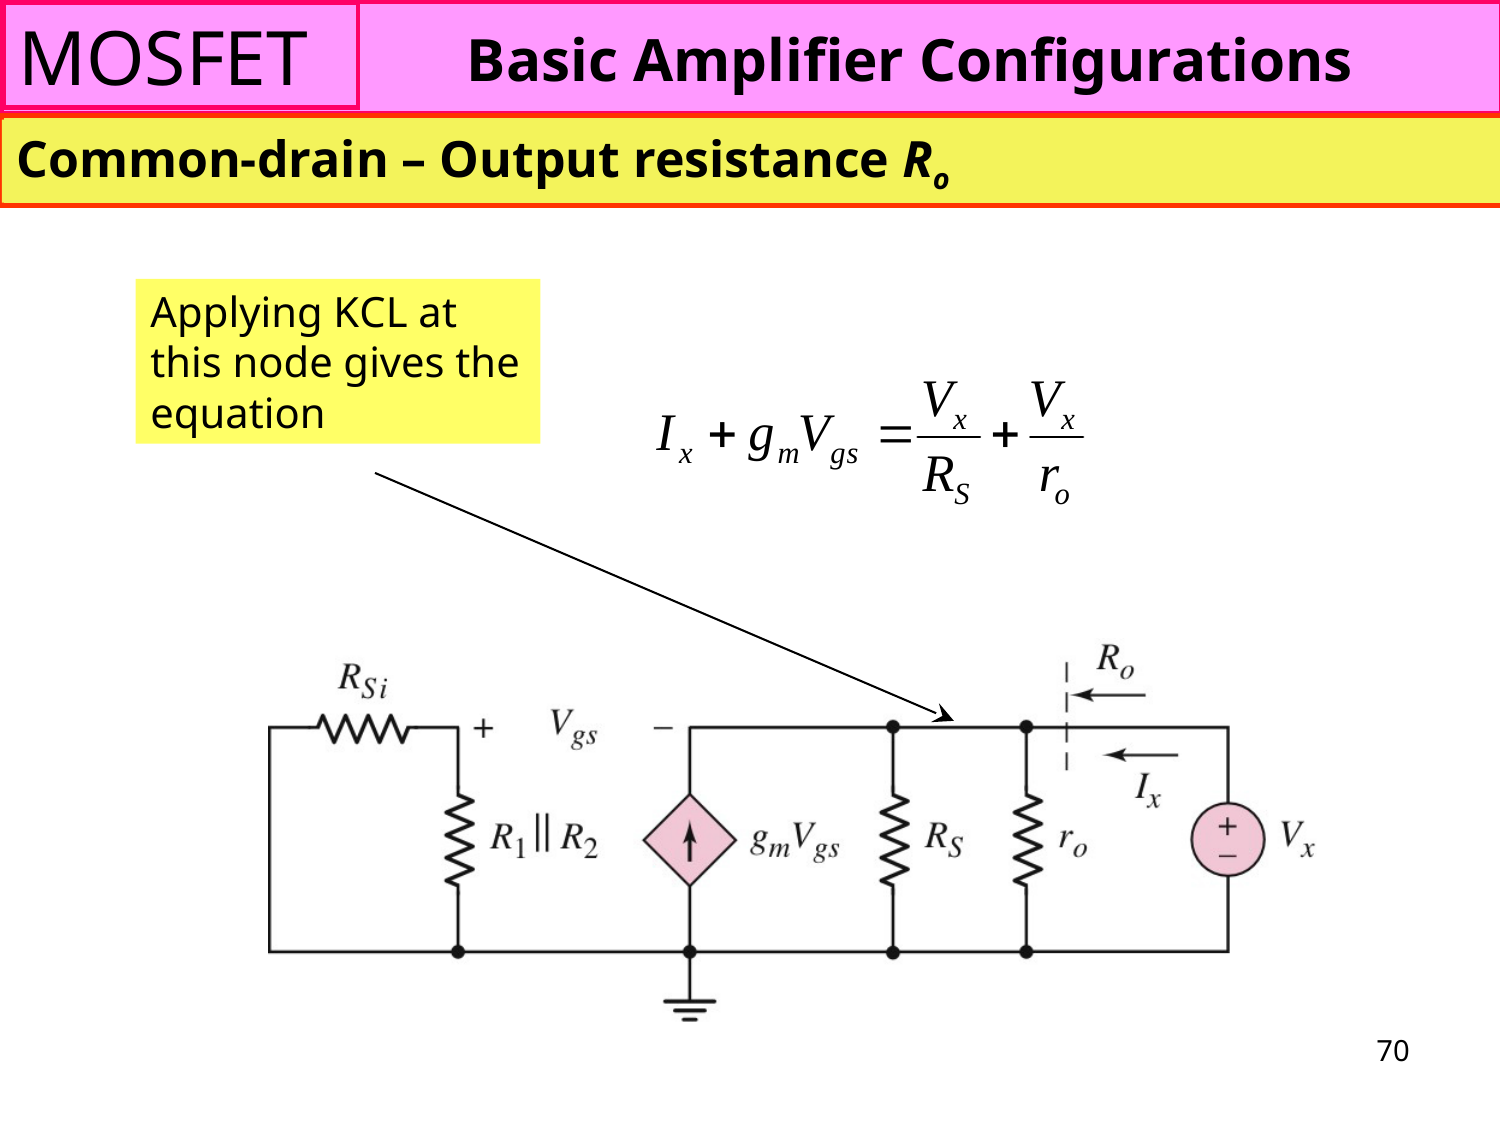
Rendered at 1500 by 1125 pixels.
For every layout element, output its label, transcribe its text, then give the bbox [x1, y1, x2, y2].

slide_number 70 [1074, 1024, 1426, 1103]
picture [268, 637, 1320, 1029]
text_box [2, 115, 1500, 206]
text_box Basic Amplifier Configurations [452, 15, 1368, 101]
text_box MOSFET [3, 3, 358, 108]
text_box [646, 366, 1093, 517]
text_box Applying KCL at this node gives the equation [135, 278, 541, 444]
text_box Common-drain – Output resistance Ro [1, 119, 965, 203]
text_box [1, 1, 1500, 114]
